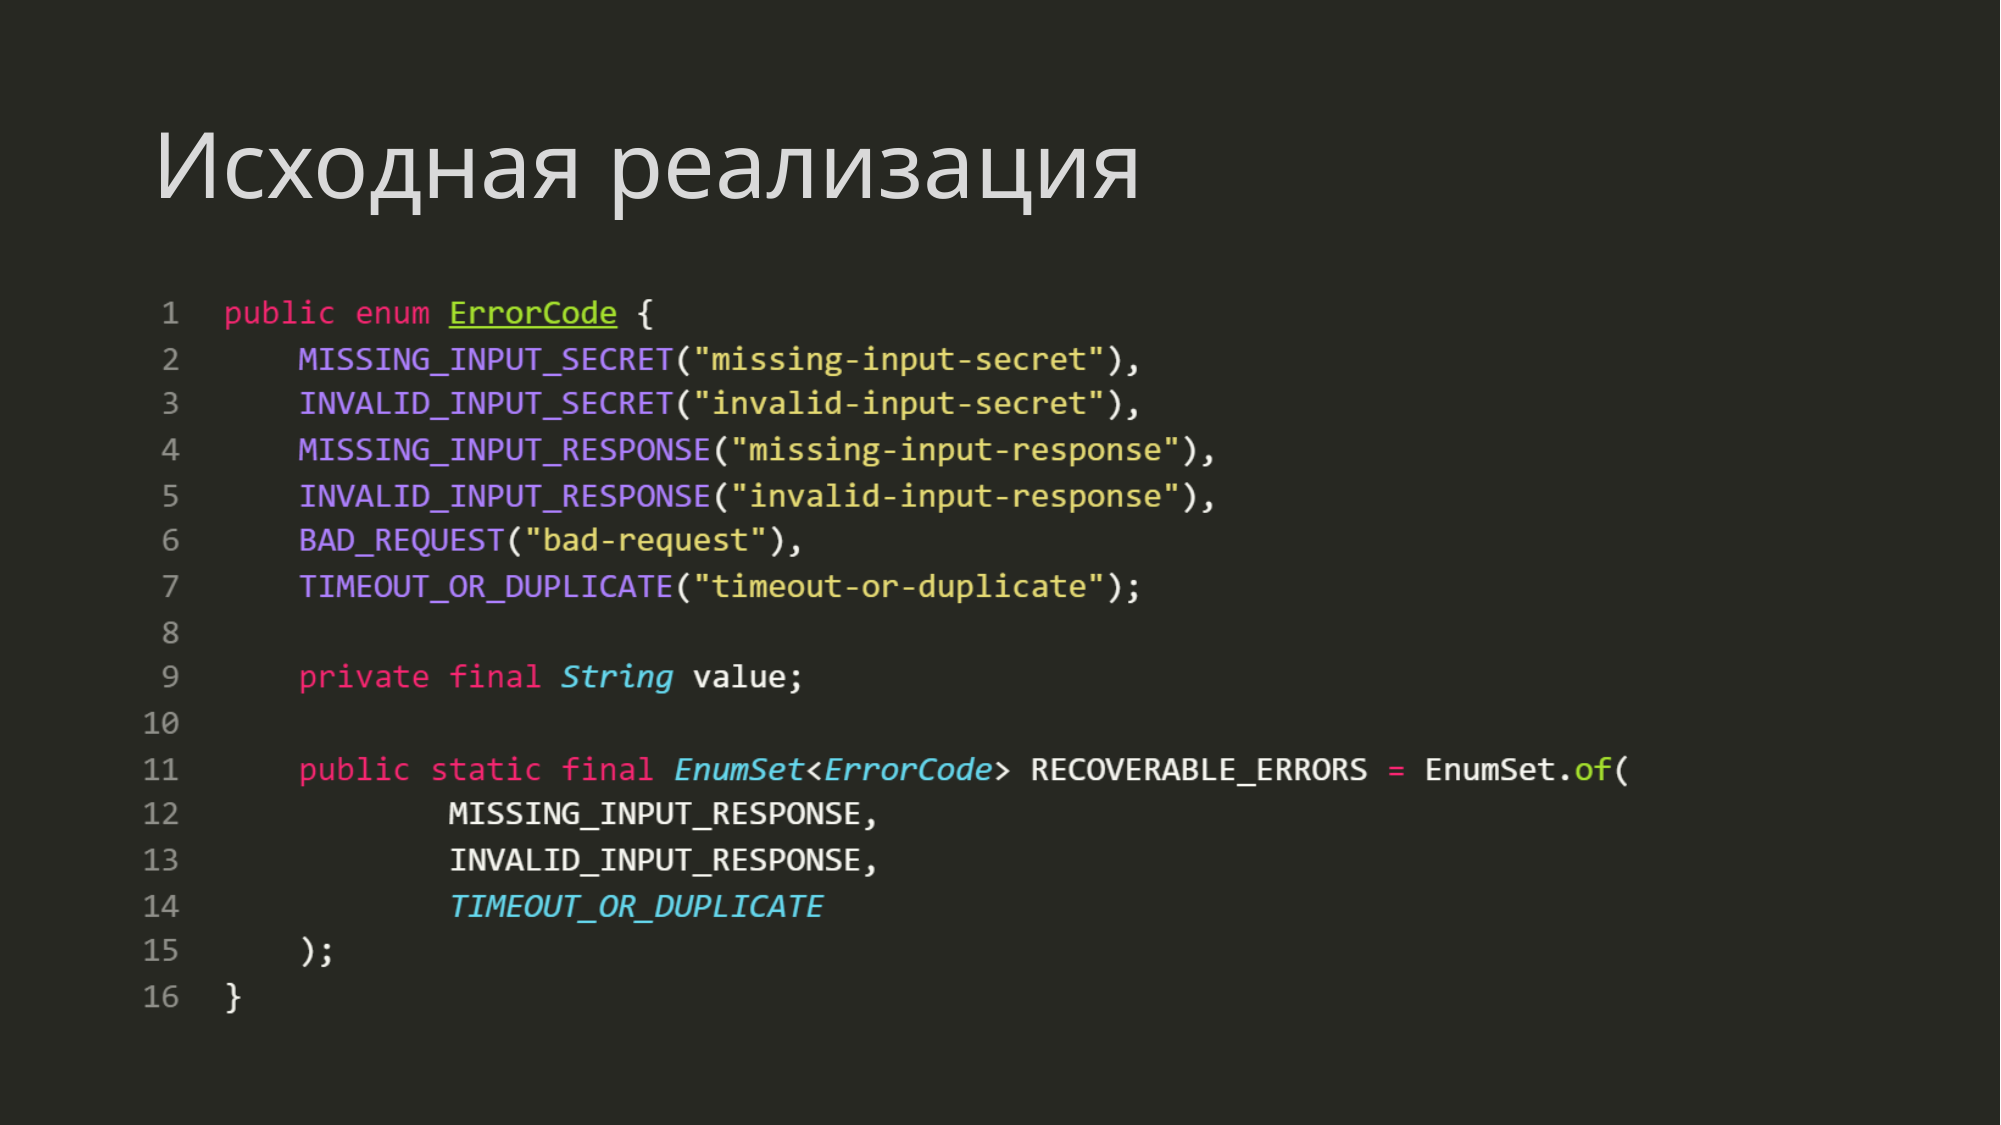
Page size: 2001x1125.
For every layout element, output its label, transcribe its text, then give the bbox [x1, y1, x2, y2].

title Исходная реализация [137, 59, 1863, 278]
picture [97, 248, 1694, 1066]
